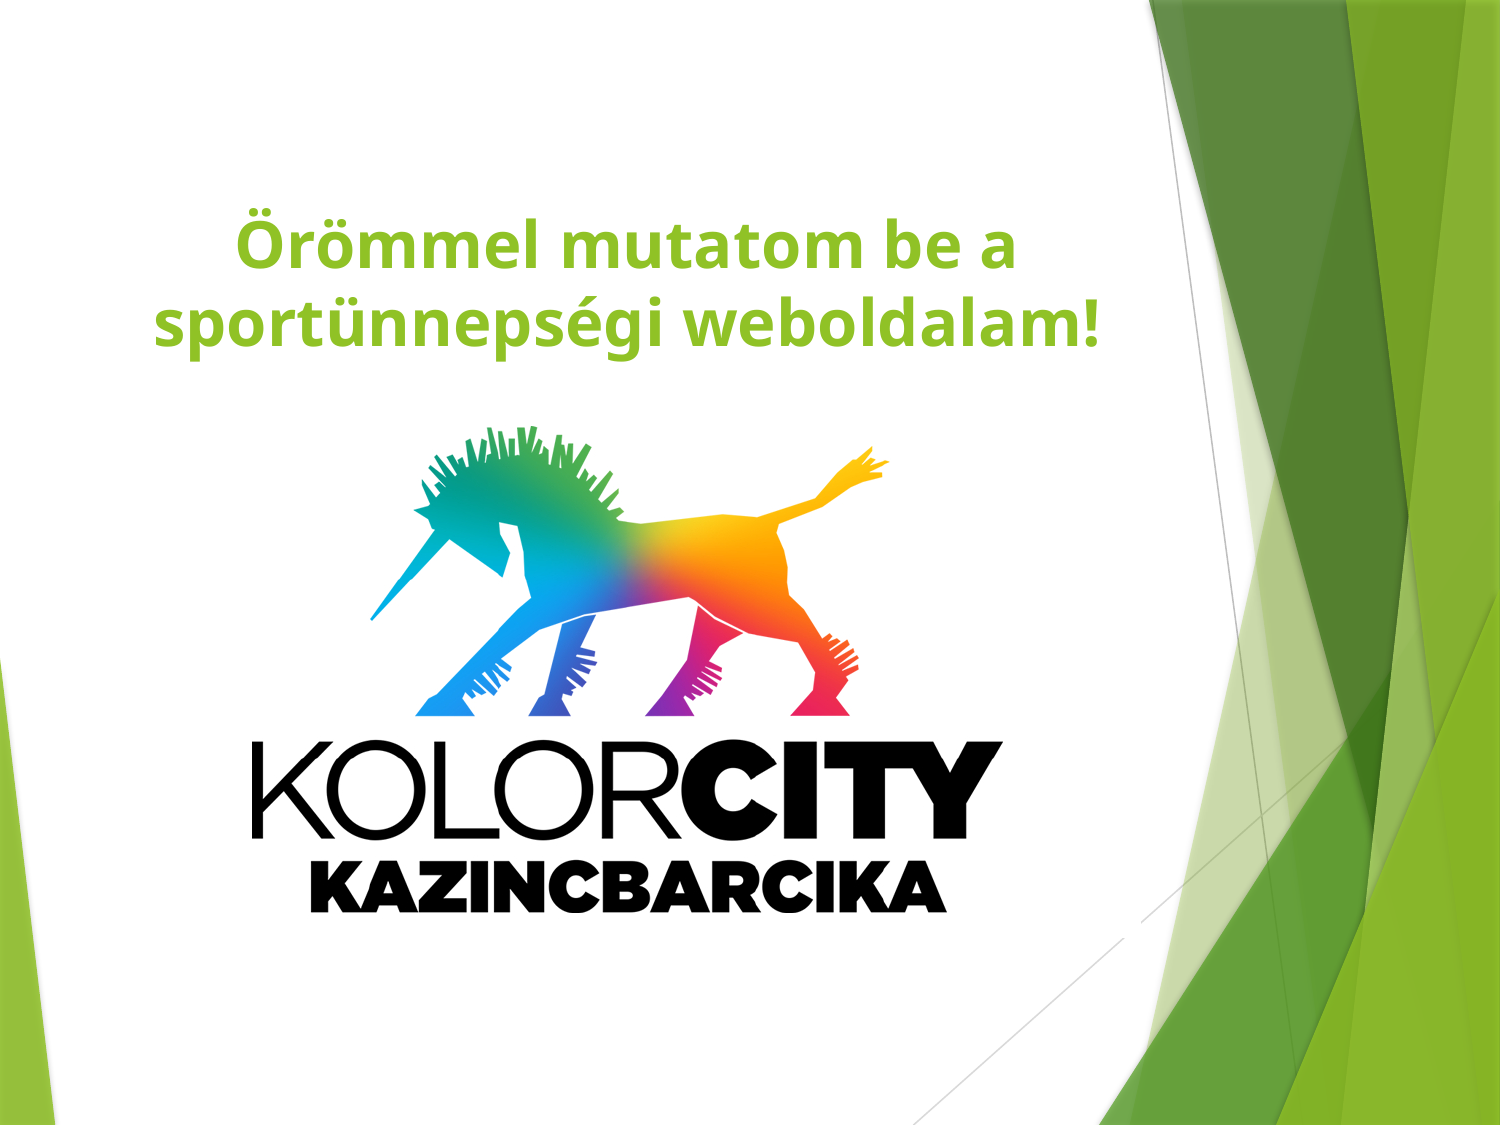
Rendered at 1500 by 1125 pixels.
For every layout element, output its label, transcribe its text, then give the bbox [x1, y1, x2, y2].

title Örömmel mutatom be a sportünnepségi weboldalam! [98, 195, 1157, 416]
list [113, 401, 1142, 938]
